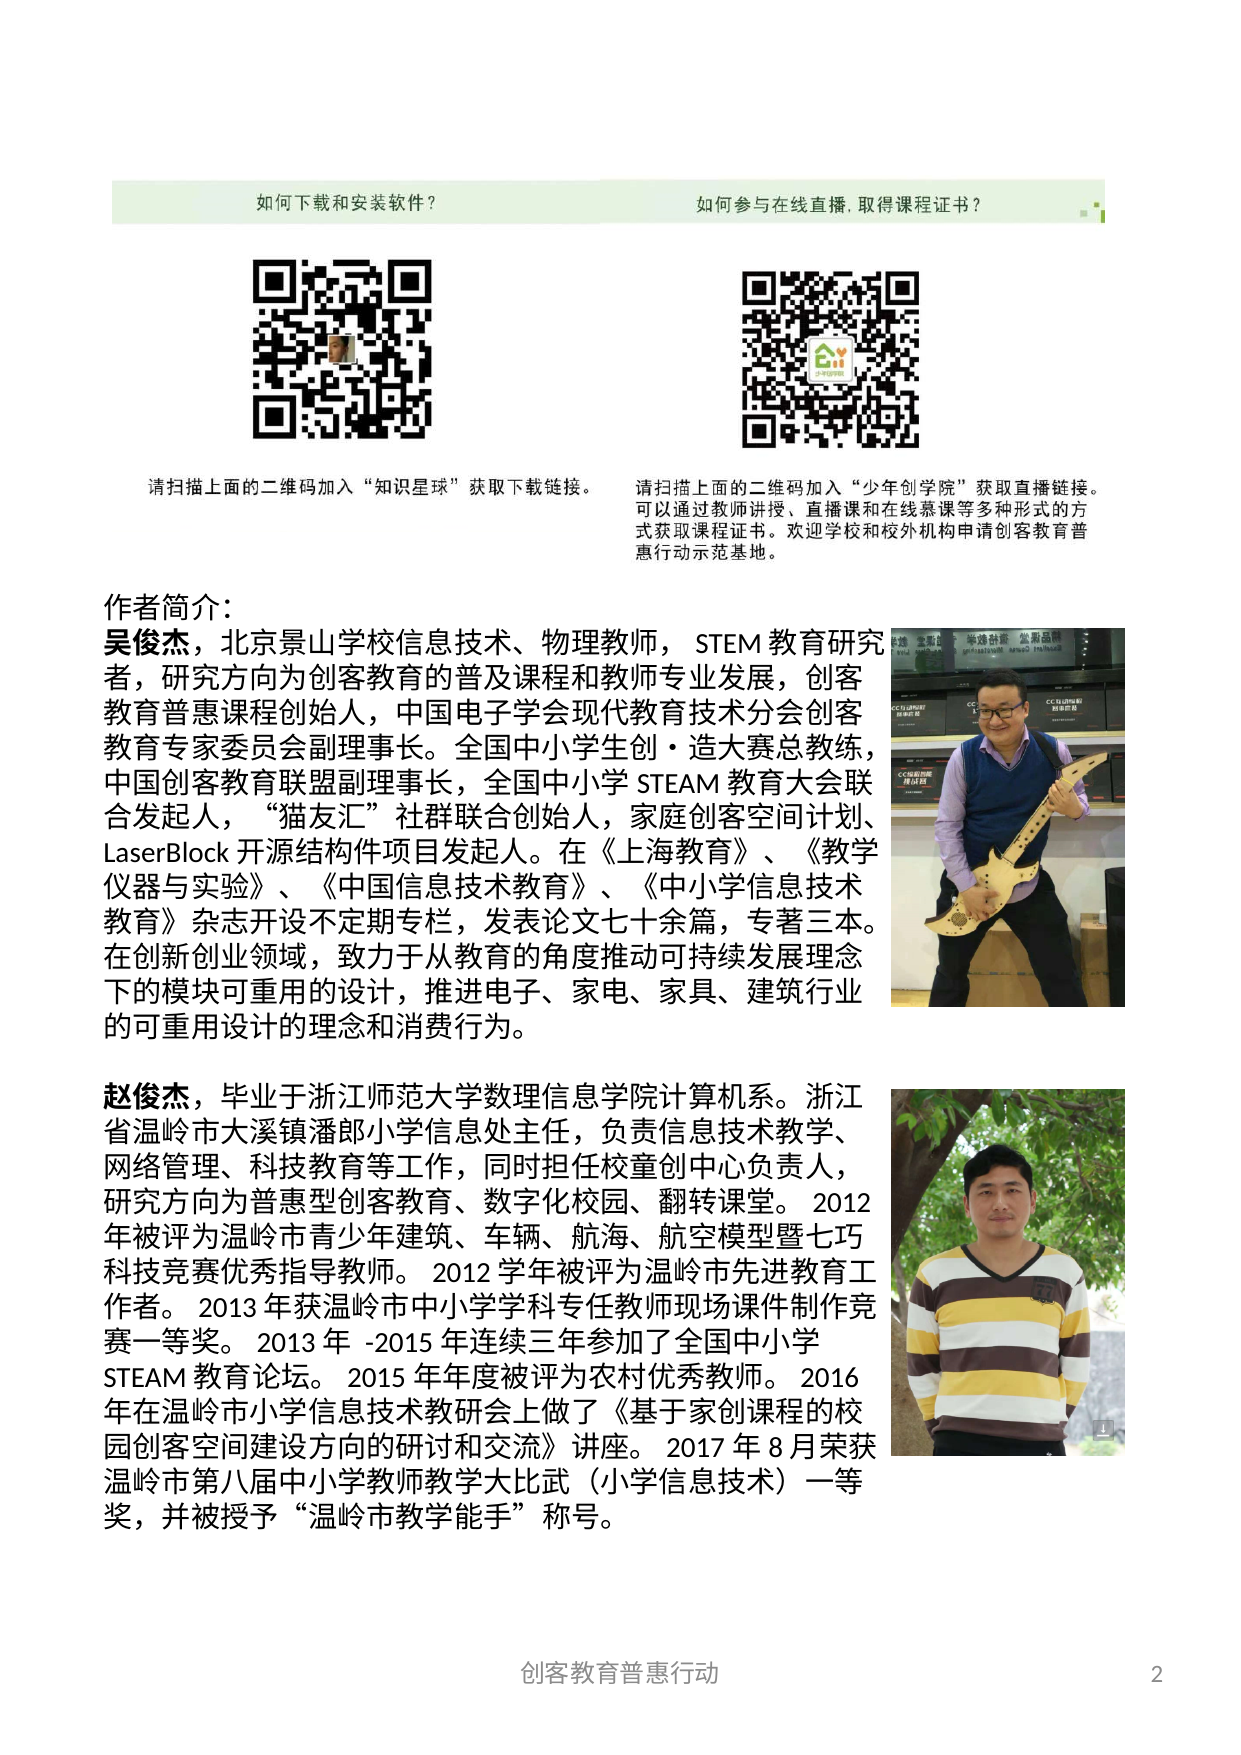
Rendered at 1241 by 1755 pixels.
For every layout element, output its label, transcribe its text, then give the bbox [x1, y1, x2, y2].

picture [111, 156, 1105, 590]
picture [891, 1089, 1125, 1456]
footer 创客教育普惠行动 [423, 1625, 817, 1720]
text_box 作者简介： 吴俊杰，北京景山学校信息技术、物理教师，STEM教育研究者，研究方向为创客教育的普及课程和教师专业发展，创客教育普惠课程创始人，中国电子学会现代教育技术分会创客教育专家委员会副理事长。全国中小学生创•造大赛总教练，中国创客教育联盟副理事长，全国中小学STEAM教育大会联合发起人，“猫友汇”社群联合创始人，家庭创客空间计划、LaserBlock开源结构件项目发起人。在《上海教育》、《教学仪器与实验》、《中国信息技术教育》、《中小学信息技术教育》杂志开设不定期专栏，发表论文七十余篇，专著三本。在创新创业领域，致力于从教育的角度推动可持续发展理念下的模块可重用的设计，推进电子、家电、家具、建筑行业的可重用设计的理念和消费行为。 赵俊杰，毕业于浙江师范大学数理信息学院计算机系。浙江省温岭市大溪镇潘郎小学信息处主任，负责信息技术教学、网络管理、科技教育等工作，同时担任校童创中心负责人，研究方向为普惠型创客教育、数字化校园、翻转课堂。2012年被评为温岭市青少年建筑、车辆、航海、航空模型暨七巧科技竞赛优秀指导教师。2012学年被评为温岭市先进教育工作者。2013年获温岭市中小学学科专任教师现场课件制作竞赛一等奖。2013年 -2015年连续三年参加了全国中小学STEAM教育论坛。2015年年度被评为农村优秀教师。2016年在温岭市小学信息技术教研会上做了《基于家创课程的校园创客空间建设方向的研讨和交流》讲座。2017年8月荣获温岭市第八届中小学教师教学大比武（小学信息技术）一等奖，并被授予“温岭市教学能手”称号。 [88, 581, 904, 1541]
picture [891, 628, 1125, 1008]
slide_number 2 [888, 1625, 1179, 1720]
